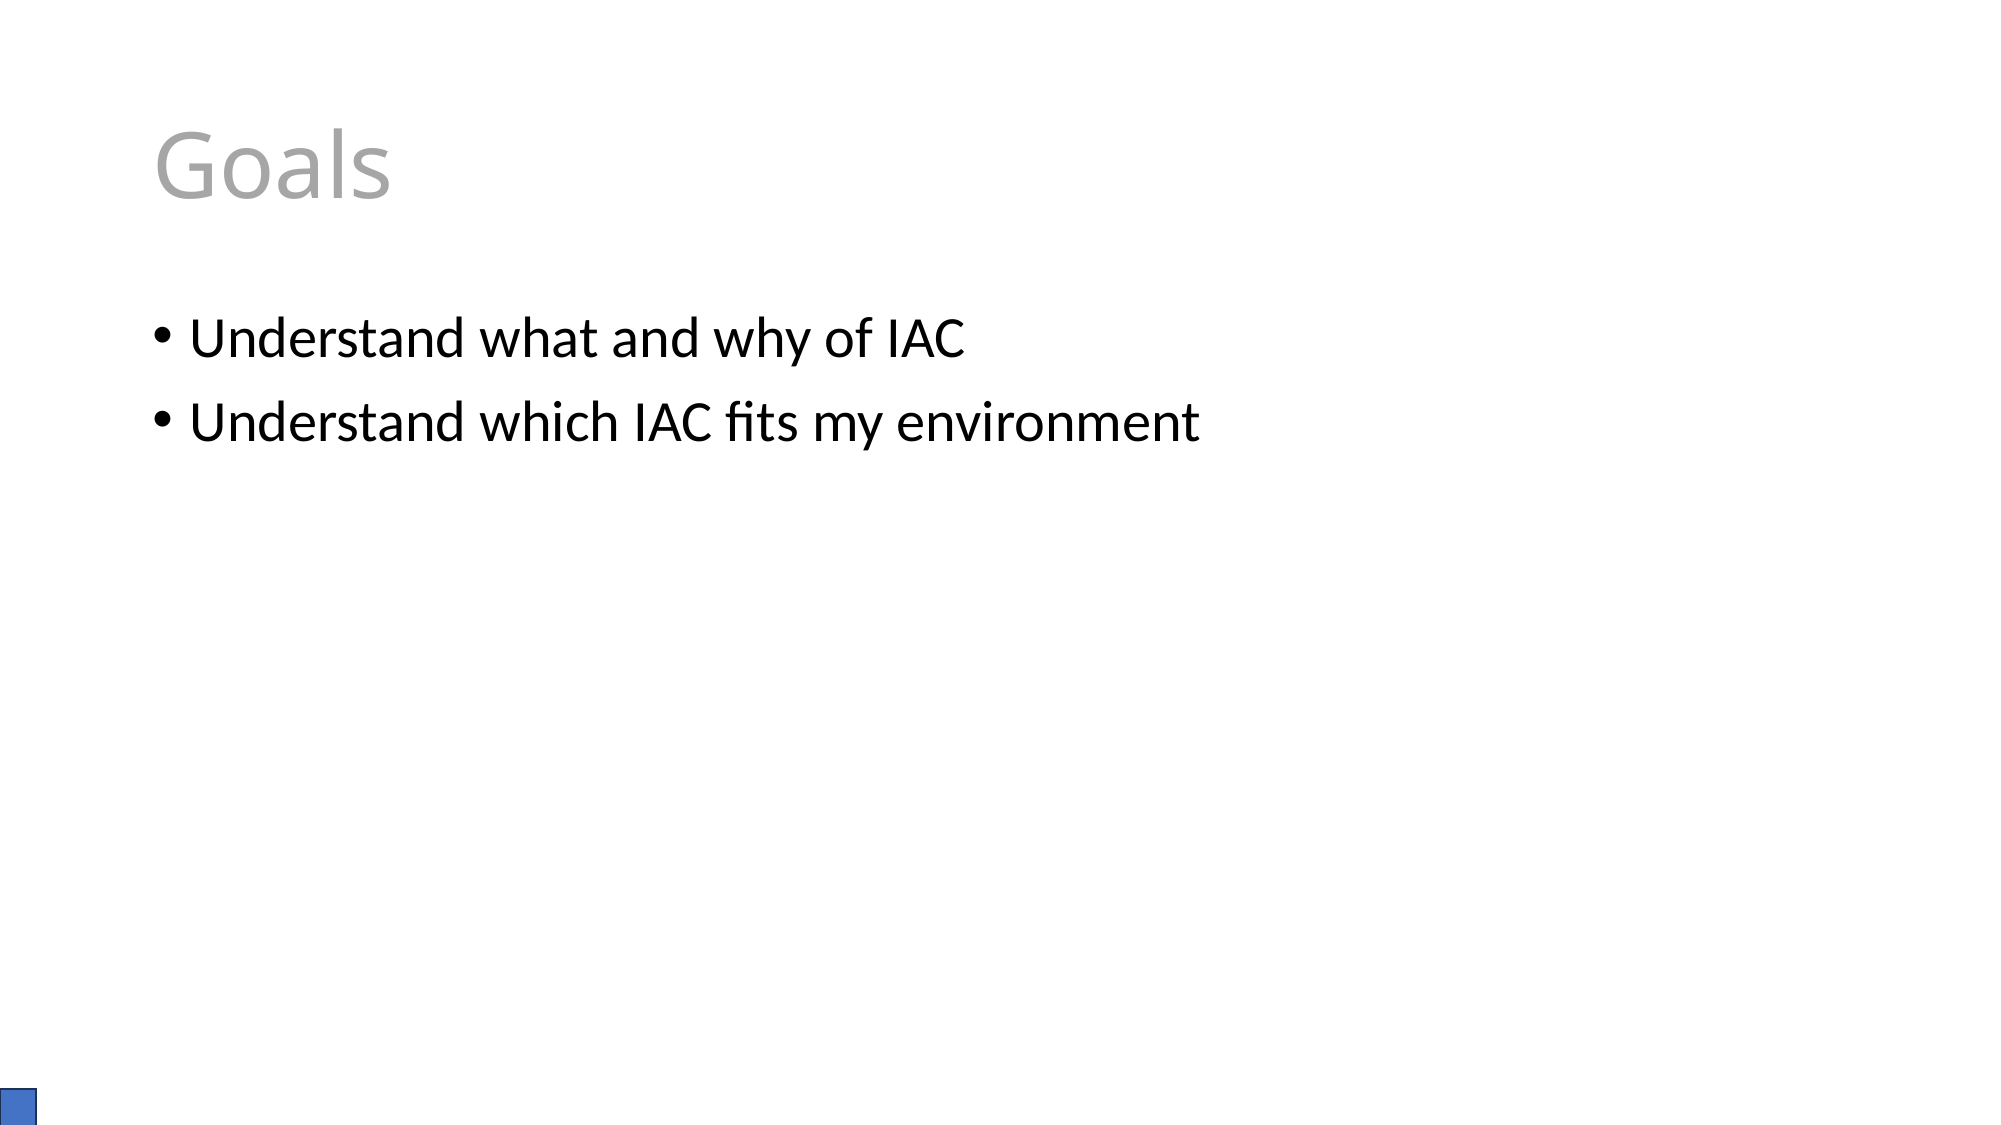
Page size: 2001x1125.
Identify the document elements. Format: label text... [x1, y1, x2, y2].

text_box [0, 1088, 37, 1125]
title Goals [137, 59, 1863, 278]
list Understand what and why of IAC Understand which IAC fits my environment [137, 299, 1863, 1014]
